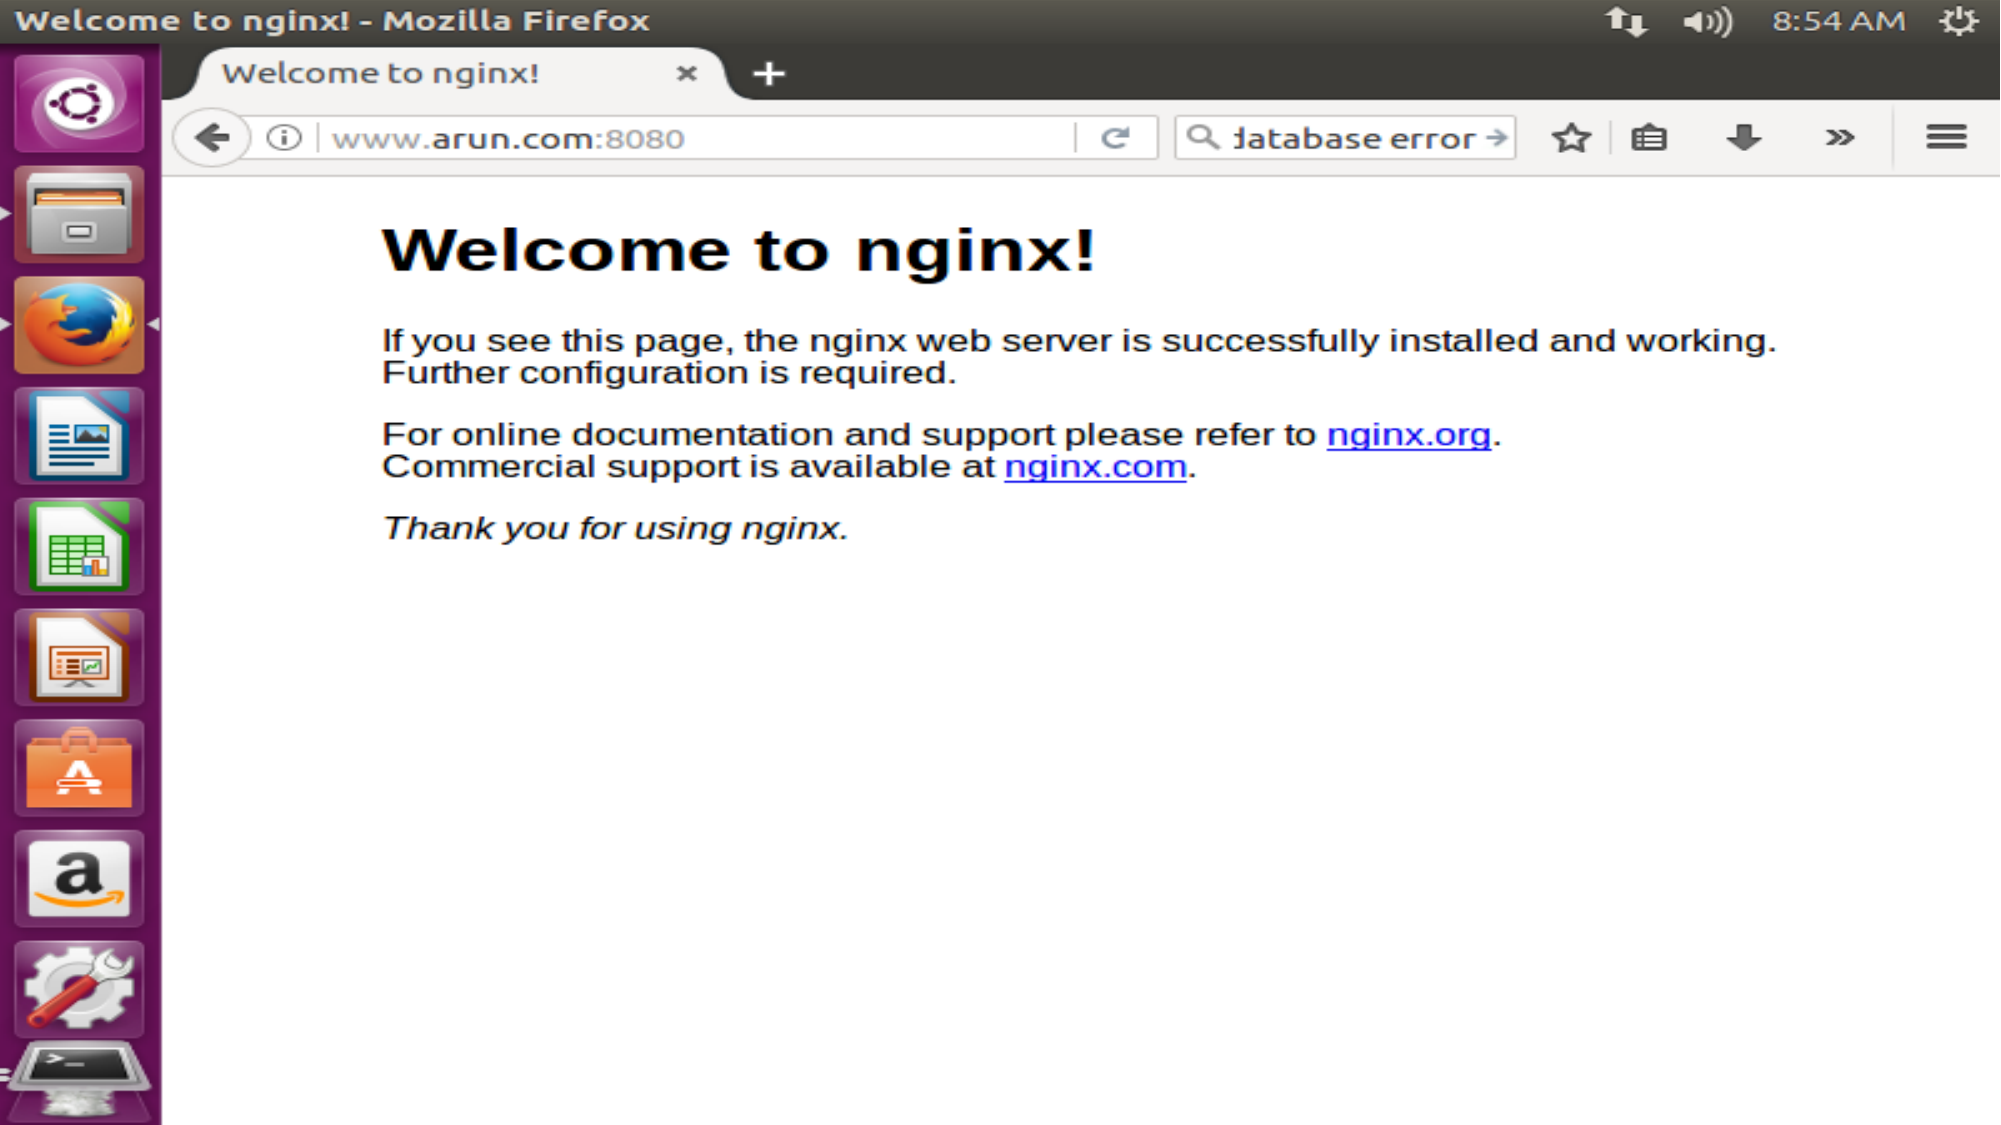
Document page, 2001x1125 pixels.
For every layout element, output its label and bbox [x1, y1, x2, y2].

list [0, 0, 2000, 1125]
